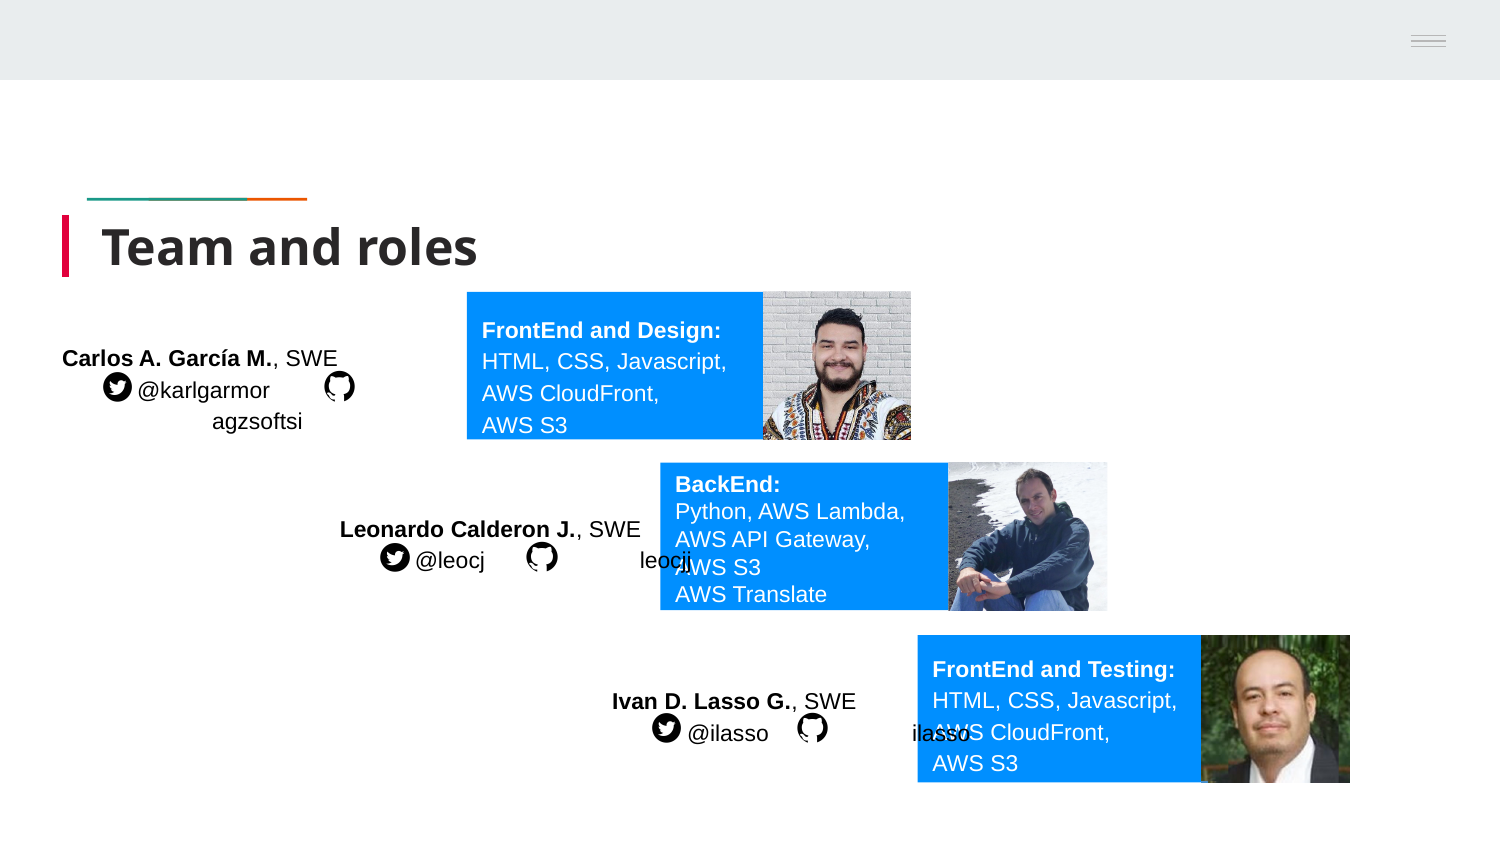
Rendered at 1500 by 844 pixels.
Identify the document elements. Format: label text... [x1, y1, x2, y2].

picture [378, 540, 412, 574]
text_box Carlos A. García M., SWE @karlgarmor agzsoftsi [47, 324, 461, 418]
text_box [917, 634, 1200, 783]
picture [948, 462, 1108, 611]
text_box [660, 454, 949, 611]
picture [795, 711, 829, 745]
picture [322, 369, 356, 403]
text_box Ivan D. Lasso G., SWE @ilasso ilasso [597, 667, 912, 761]
text_box Leonardo Calderon J., SWE @leocj leocjj [324, 495, 654, 588]
picture [763, 291, 911, 440]
picture [649, 710, 683, 744]
picture [1201, 634, 1350, 783]
picture [100, 369, 134, 403]
picture [525, 540, 559, 574]
text_box Team and roles [86, 200, 723, 300]
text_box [466, 291, 761, 440]
